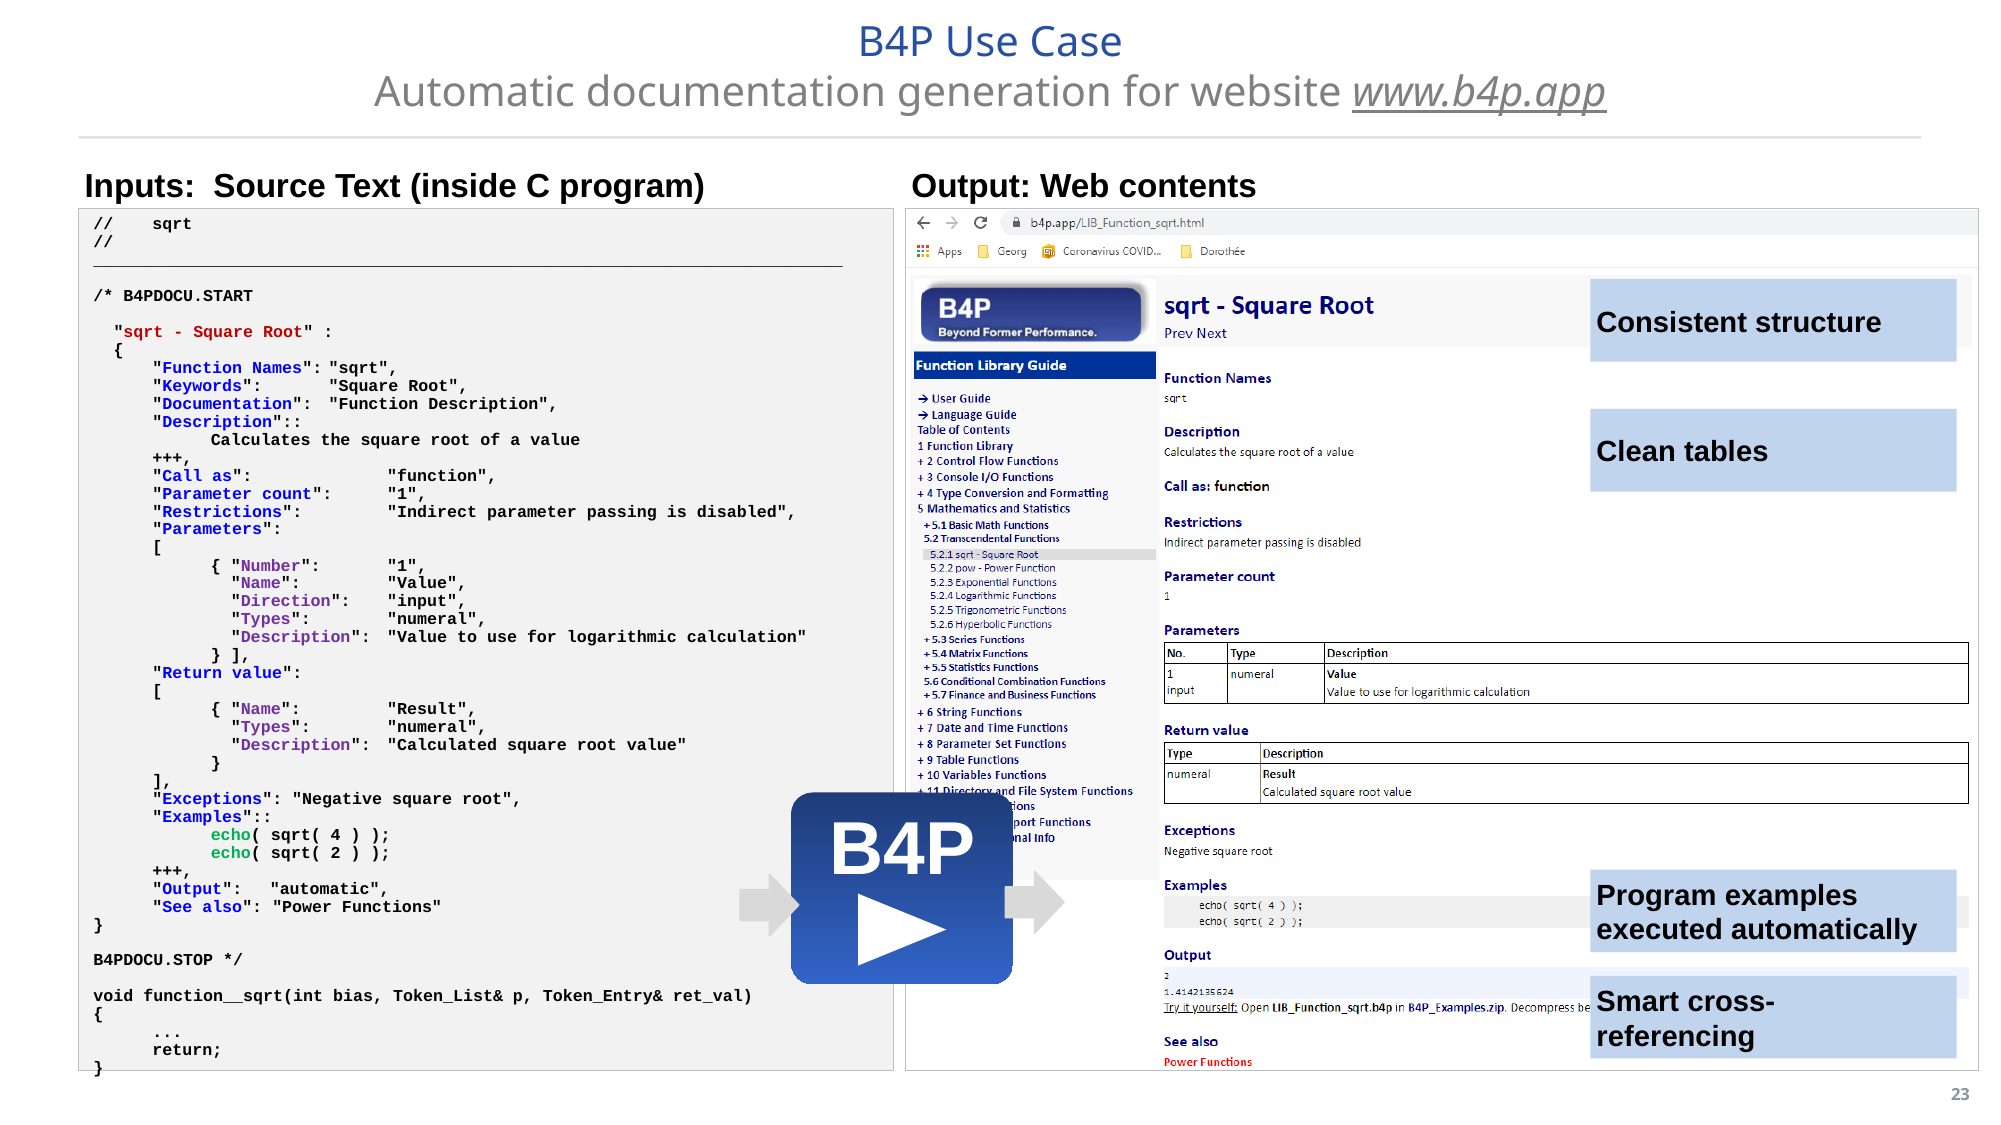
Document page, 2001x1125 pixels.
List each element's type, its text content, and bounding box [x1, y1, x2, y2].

picture [905, 207, 1979, 1071]
text_box // sqrt // ___________________________________________________________________________ /* B4PDOCU.START "sqrt - Square Root" : { "Function Names": "sqrt", "Keywords": "Square Root", "Documentation": "Function Description", "Description":: Calculates the square root of a value +++, "Call as": "function", "Parameter count": "1", "Restrictions": "Indirect parameter passing is disabled", "Parameters": [ { "Number": "1", "Name": "Value", "Direction": "input", "Types": "numeral", "Description": "Value to use for logarithmic calculation" } ], "Return value": [ { "Name": "Result", "Types": "numeral", "Description": "Calculated square root value" } ], "Exceptions": "Negative square root", "Examples":: echo( sqrt( 4 ) ); echo( sqrt( 2 ) ); +++, "Output": "automatic", "See also": "Power Functions" } B4PDOCU.STOP */ void function__sqrt(int bias, Token_List& p, Token_Entry& ret_val) { ... return; } [78, 208, 894, 1071]
text_box Inputs: Source Text (inside C program) [77, 159, 695, 210]
title B4P Use Case Automatic documentation generation for website www.b4p.app [76, 7, 1920, 126]
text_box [739, 786, 1065, 985]
text_box Output: Web contents [903, 159, 1522, 208]
